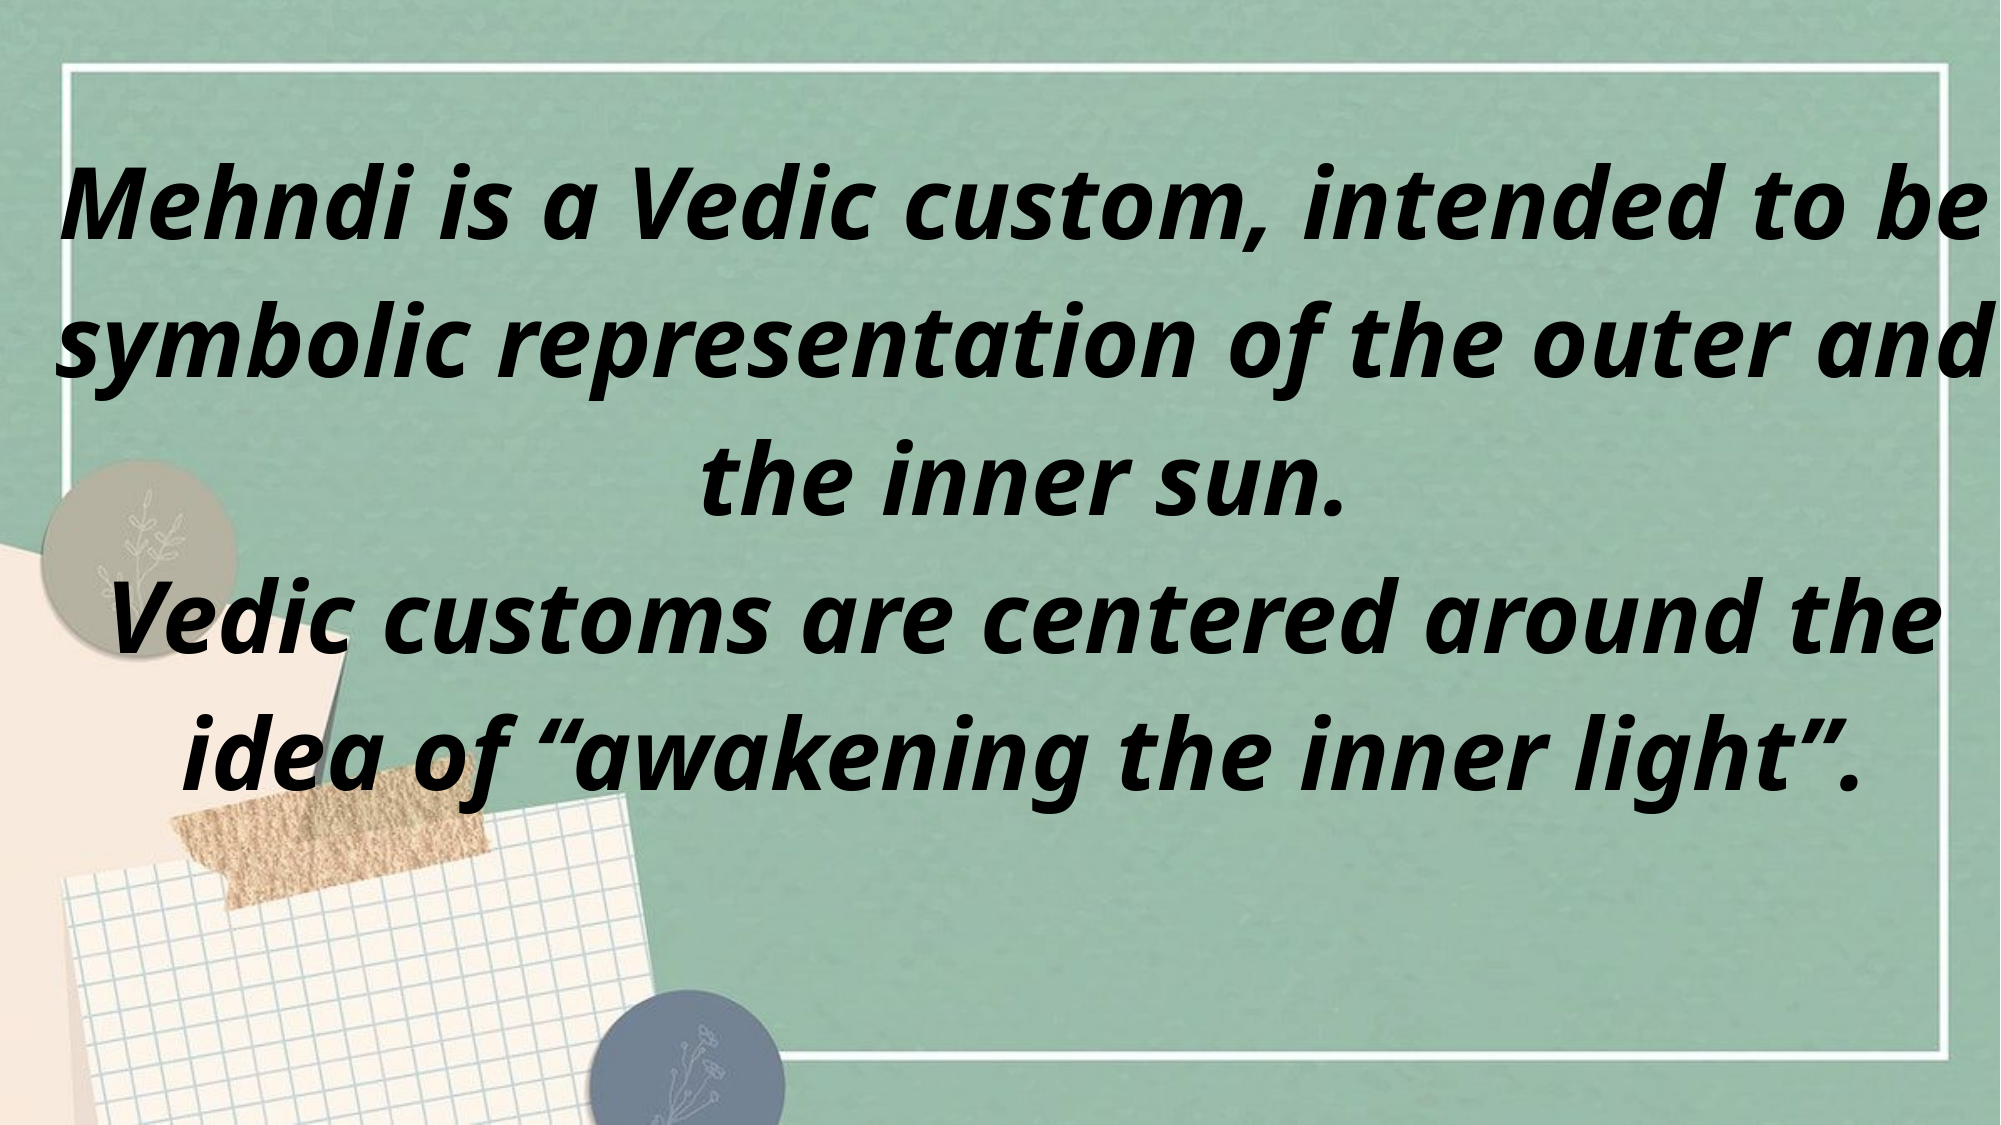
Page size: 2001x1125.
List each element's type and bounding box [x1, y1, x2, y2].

list [0, 0, 2000, 1125]
